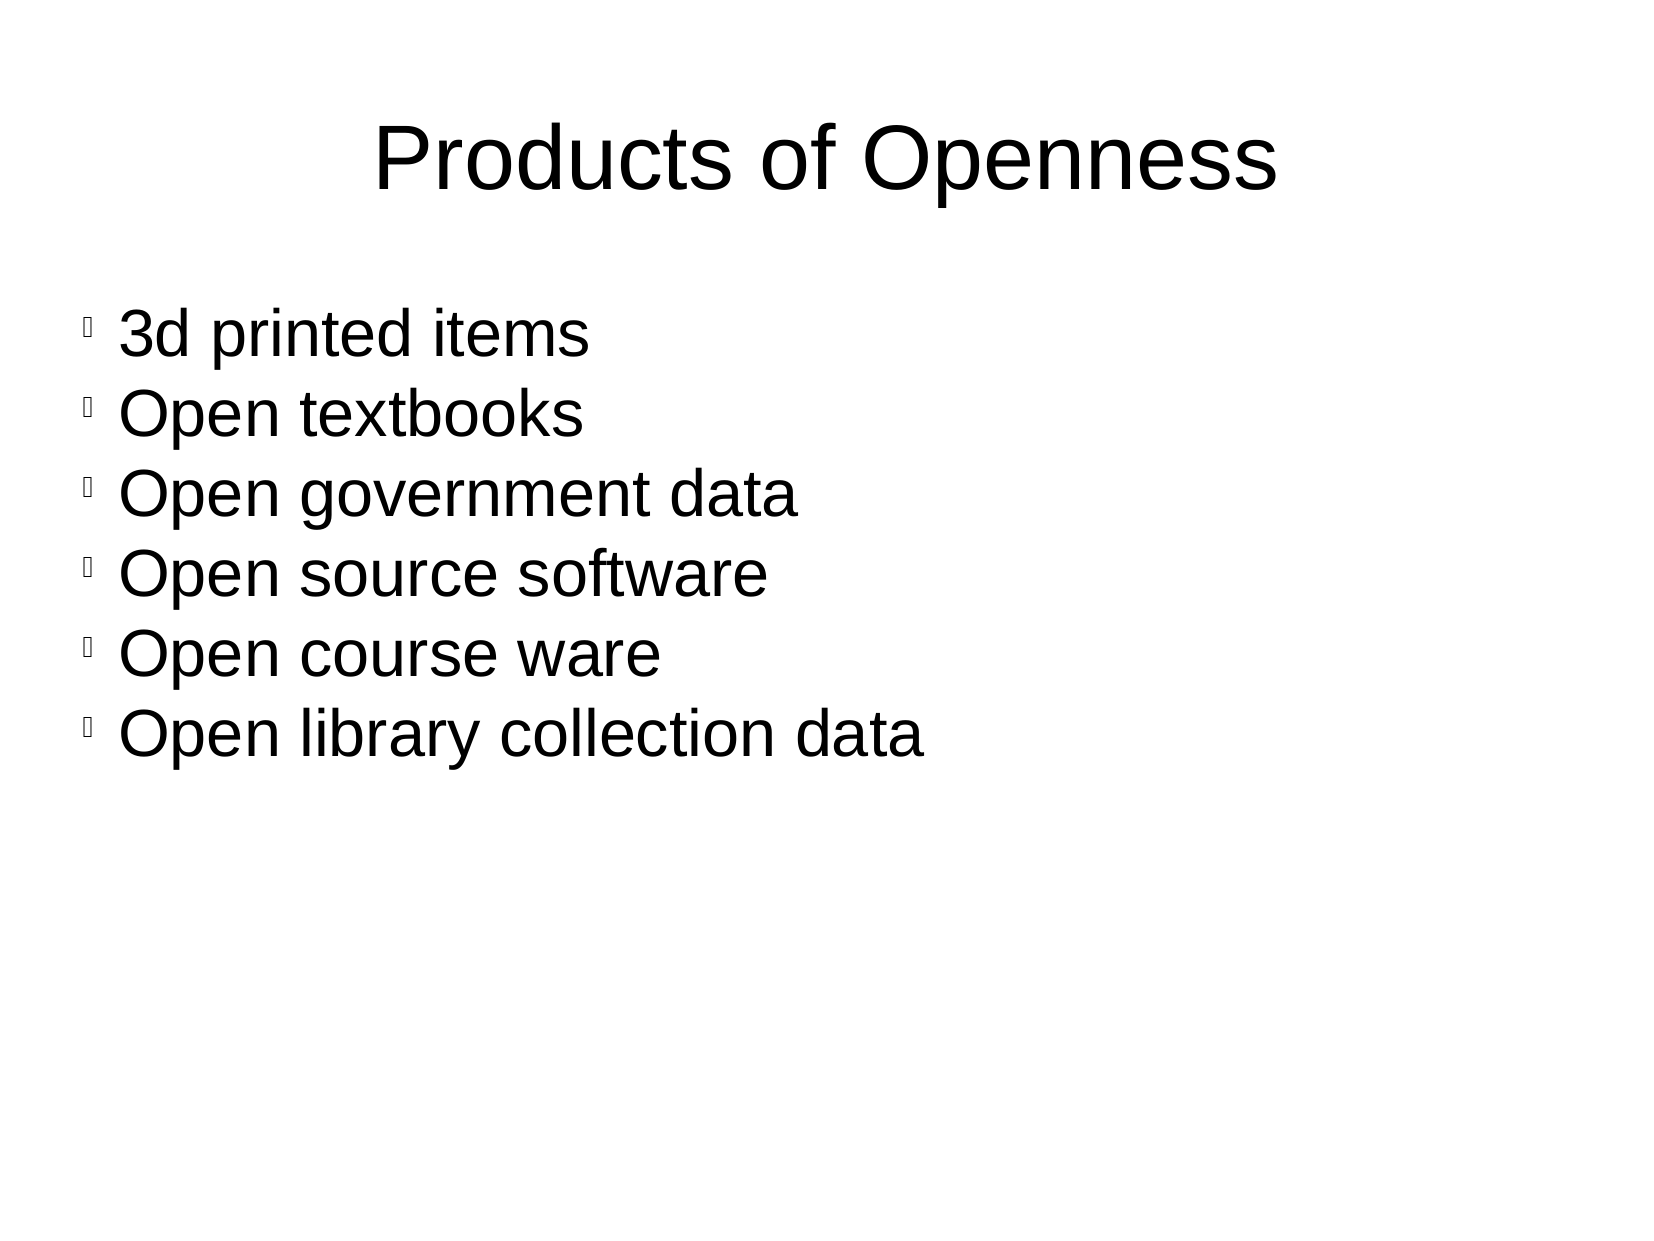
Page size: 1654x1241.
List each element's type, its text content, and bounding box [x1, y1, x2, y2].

text_box Products of Openness [82, 49, 1571, 257]
text_box 3d printed items Open textbooks Open government data Open source software Open course ware Open library collection data [82, 290, 1571, 1010]
